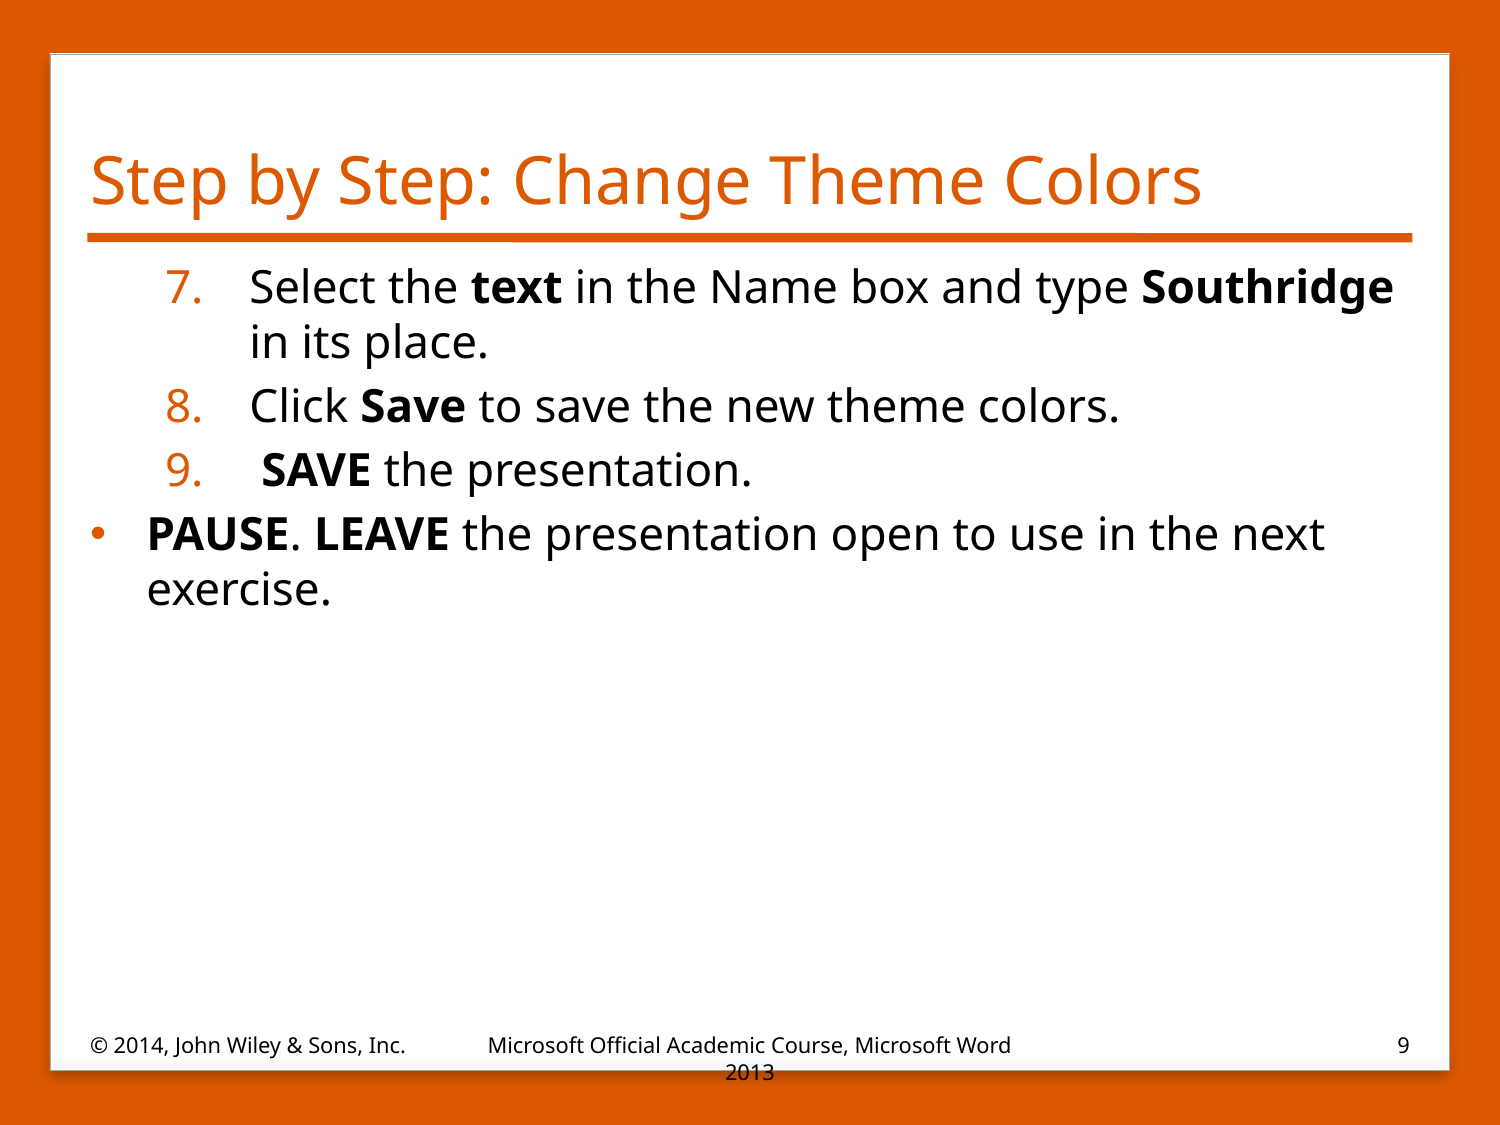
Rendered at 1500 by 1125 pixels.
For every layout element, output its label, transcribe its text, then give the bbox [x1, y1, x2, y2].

footer Microsoft Official Academic Course, Microsoft Word 2013 [449, 1024, 1051, 1103]
slide_number © 2014, John Wiley & Sons, Inc. [74, 1024, 426, 1103]
list Select the text in the Name box and type Southridge in its place. Click Save to save the new theme colors. SAVE the presentation. PAUSE. LEAVE the presentation open to use in the next exercise. [75, 249, 1425, 1063]
slide_number 9 [1074, 1024, 1426, 1103]
title Step by Step: Change Theme Colors [74, 74, 1426, 226]
